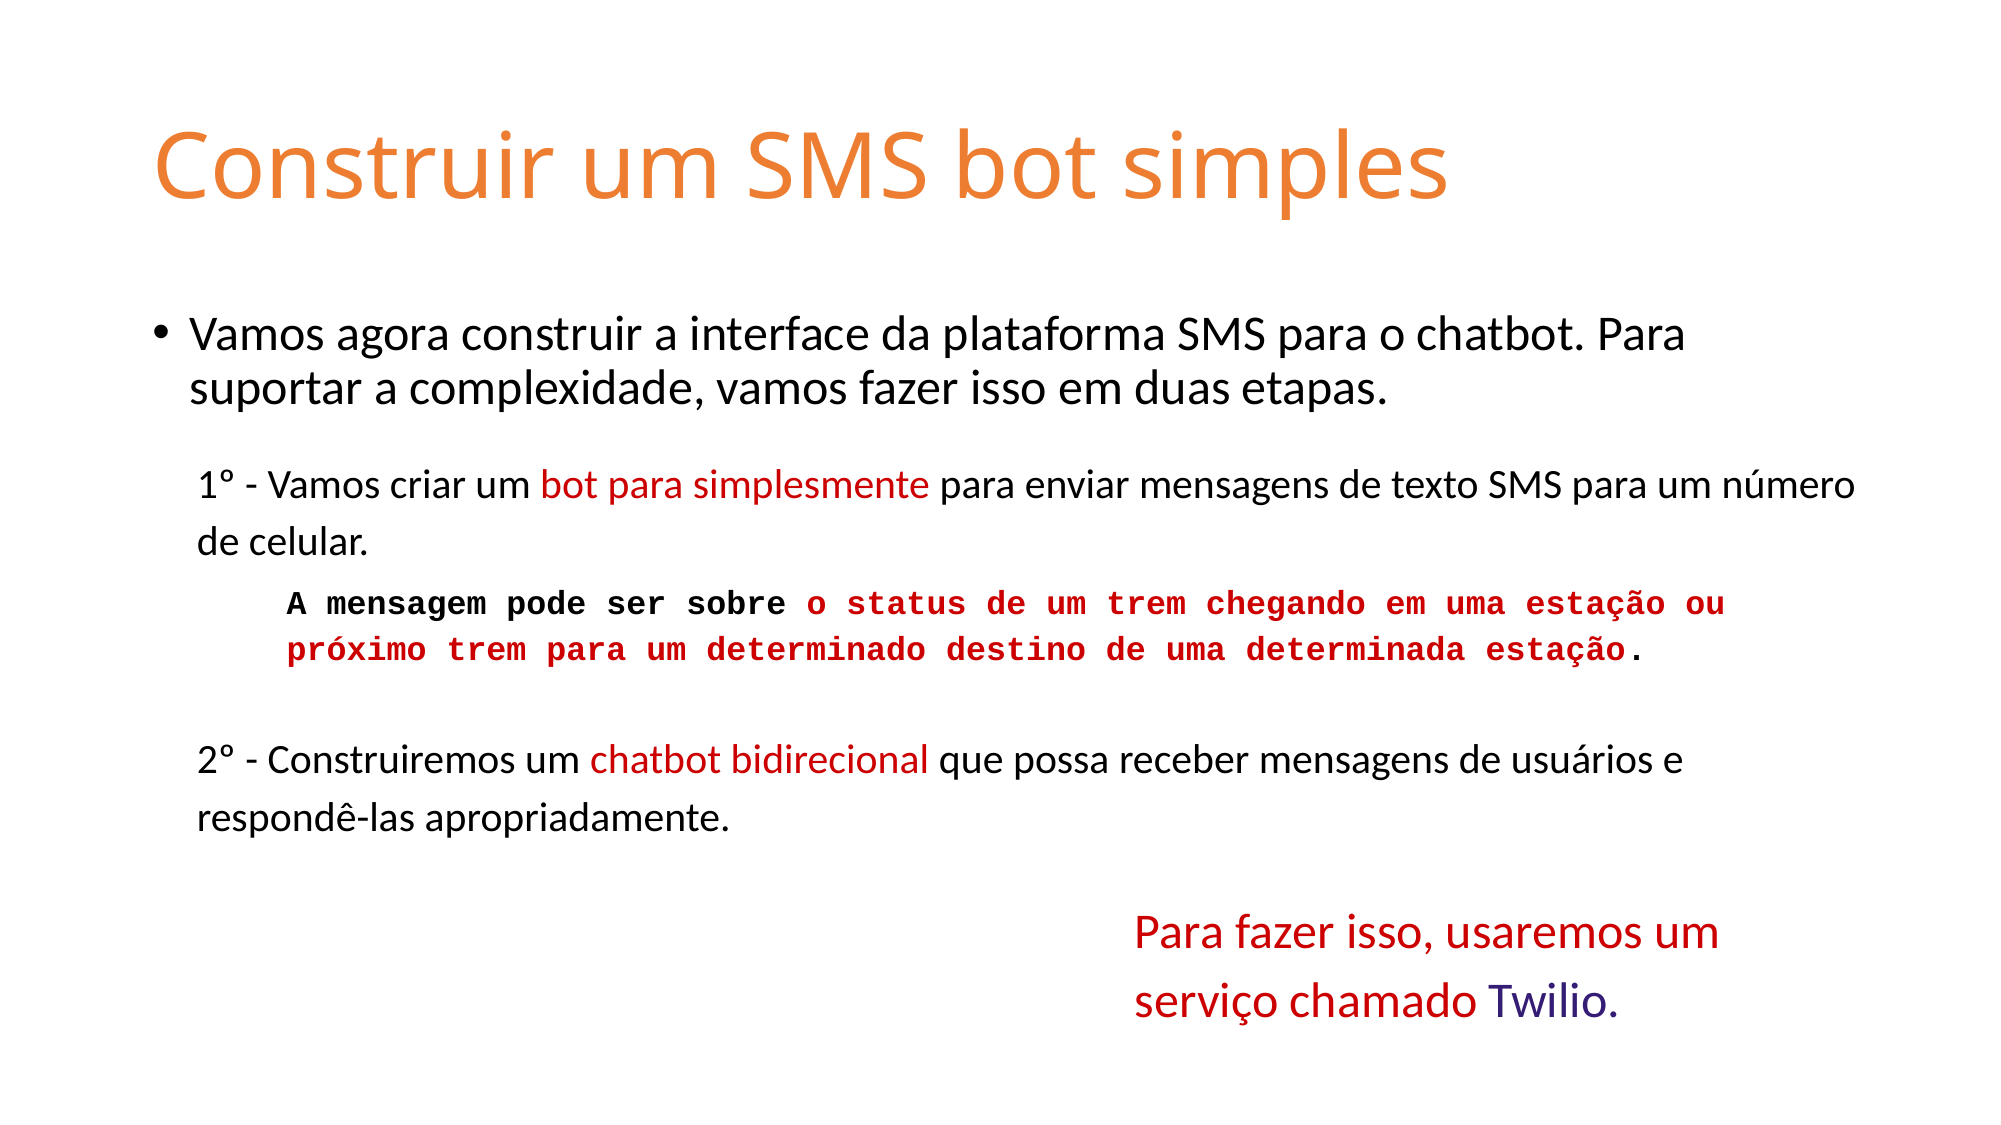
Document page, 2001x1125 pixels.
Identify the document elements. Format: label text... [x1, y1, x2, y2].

text_box 1º - Vamos criar um bot para simplesmente para enviar mensagens de texto SMS para um número de celular. [176, 441, 1883, 572]
list Vamos agora construir a interface da plataforma SMS para o chatbot. Para suportar a complexidade, vamos fazer isso em duas etapas. [137, 299, 1863, 1014]
text_box A mensagem pode ser sobre o status de um trem chegando em uma estação ou próximo trem para um determinado destino de uma determinada estação. [266, 535, 1903, 707]
title Construir um SMS bot simples [137, 59, 1863, 278]
text_box 2º - Construiremos um chatbot bidirecional que possa receber mensagens de usuários e respondê-las apropriadamente. [176, 696, 1863, 868]
text_box Para fazer isso, usaremos um serviço chamado Twilio. [1114, 881, 1829, 1036]
